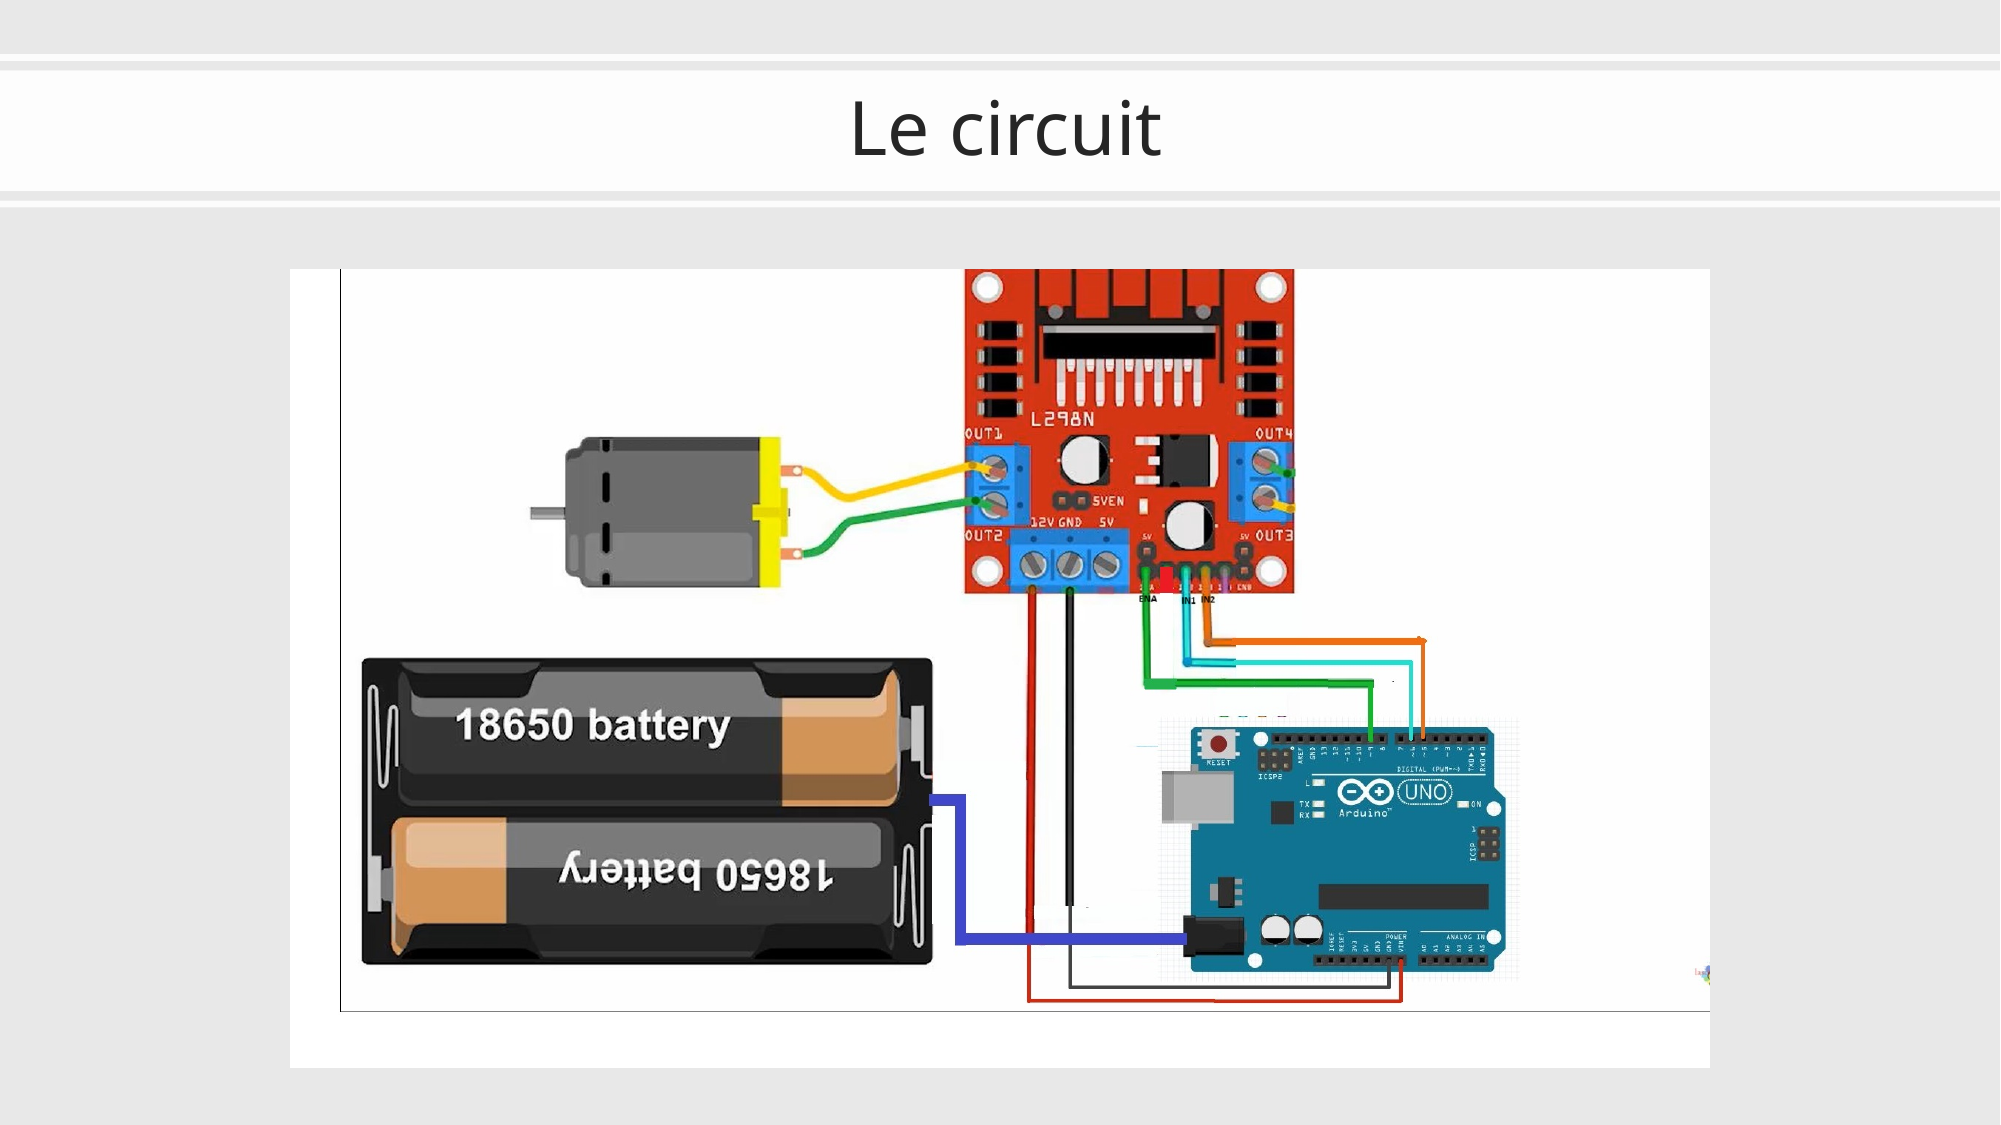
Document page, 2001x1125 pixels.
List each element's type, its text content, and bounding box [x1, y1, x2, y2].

title Le circuit [85, 69, 1925, 192]
text_box [0, 69, 2000, 193]
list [289, 268, 1711, 1068]
